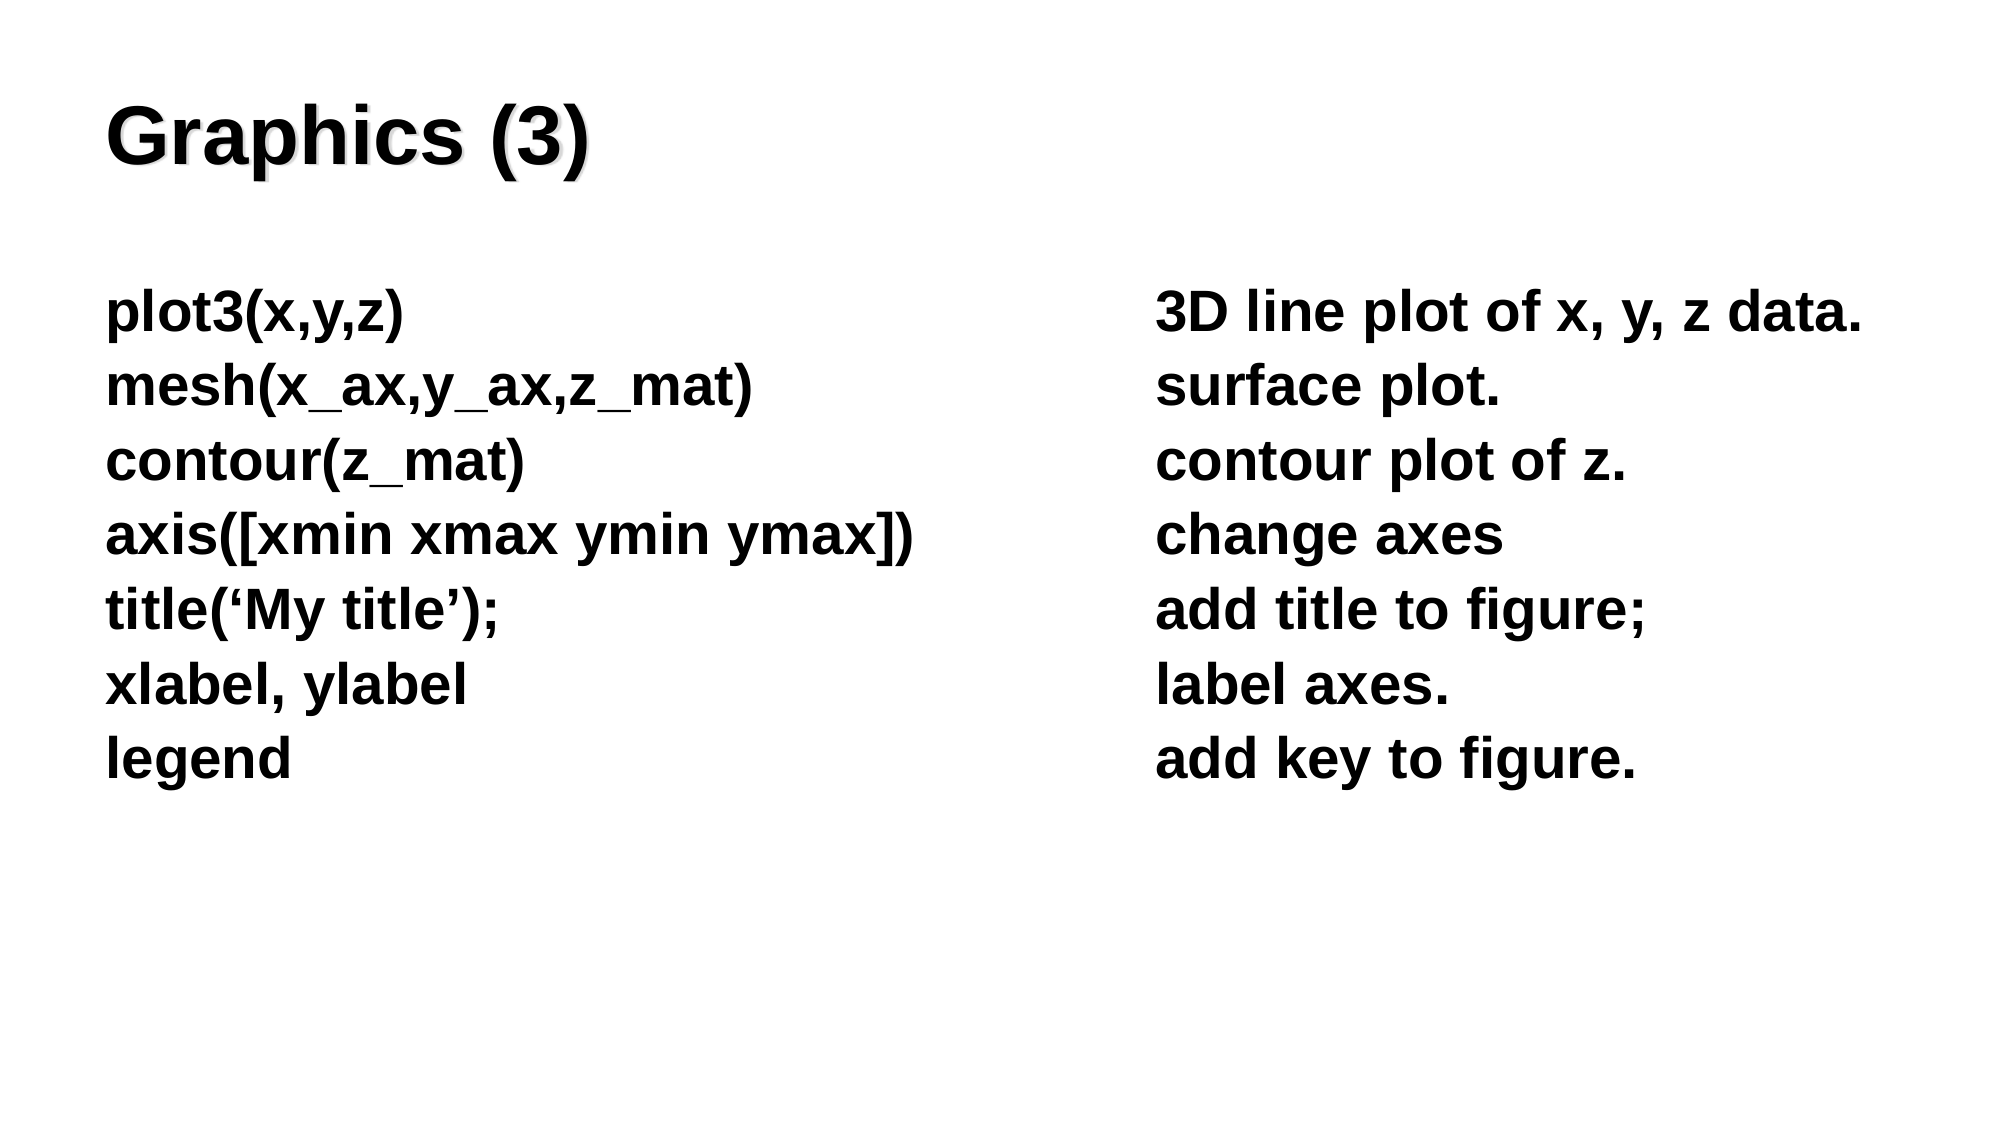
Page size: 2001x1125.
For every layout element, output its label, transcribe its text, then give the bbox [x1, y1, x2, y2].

list plot3(x,y,z) 3D line plot of x, y, z data. mesh(x_ax,y_ax,z_mat) surface plot. contour(z_mat) contour plot of z. axis([xmin xmax ymin ymax]) change axes title(‘My title’); add title to figure; xlabel, ylabel label axes. legend add key to figure. [90, 273, 1967, 852]
title Graphics (3) [90, 62, 2000, 201]
